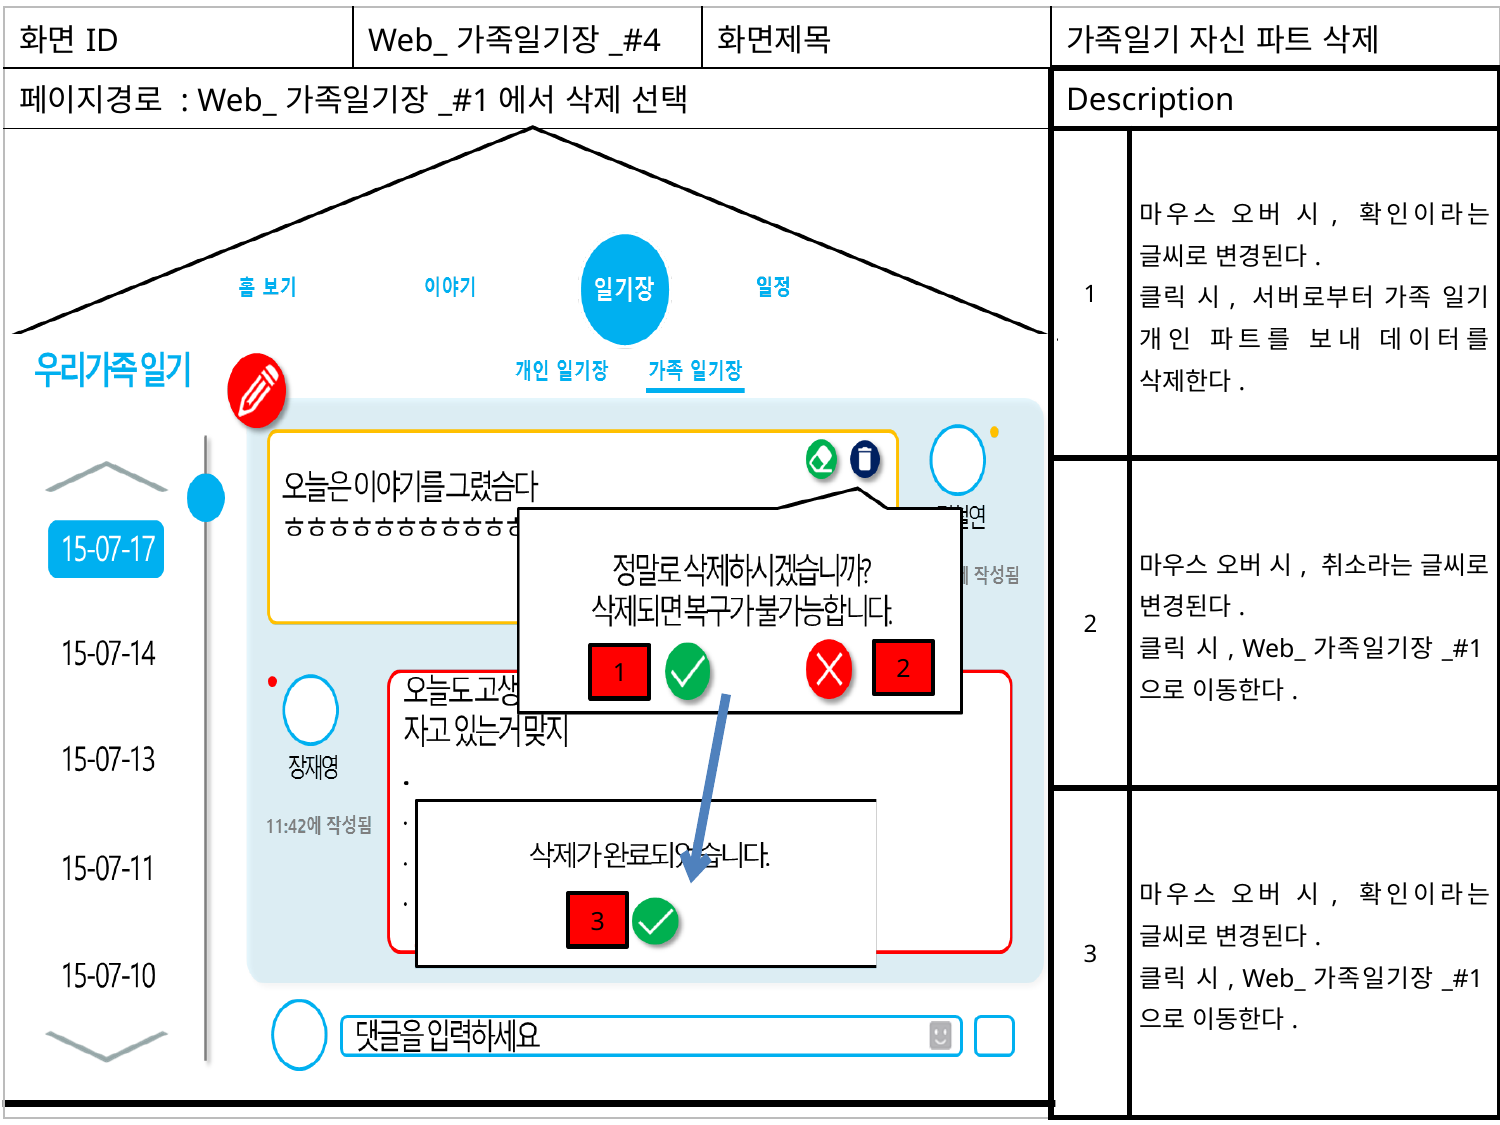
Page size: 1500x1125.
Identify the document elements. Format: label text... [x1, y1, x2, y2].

table_header Web_가족일기장_#4 [354, 8, 701, 67]
table_cell 2 [1062, 461, 1127, 785]
table_header 화면ID [5, 8, 352, 67]
table_cell 마우스 오버 시, 확인이라는 글씨로 변경된다. 클릭 시, Web_가족일기장_#1으로 이동한다. [1132, 791, 1497, 1115]
table_header 화면제목 [703, 8, 1050, 67]
picture [0, 125, 1058, 1108]
table_cell 마우스 오버 시, 확인이라는 글씨로 변경된다. 클릭 시, 서버로부터 가족 일기 개인 파트를 보내 데이터를 삭제한다. [1132, 131, 1497, 455]
table_cell 마우스 오버 시, 취소라는 글씨로 변경된다. 클릭 시, Web_가족일기장_#1으로 이동한다. [1132, 461, 1497, 785]
table_cell Description [1054, 71, 1497, 126]
table_cell 3 [1055, 791, 1127, 1115]
table_cell 페이지경로 : Web_가족일기장_#1에서 삭제 선택 [5, 69, 1048, 123]
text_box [690, 693, 727, 884]
table_header 가족일기 자신 파트 삭제 [1052, 8, 1499, 65]
table_cell 1 [1061, 131, 1127, 455]
